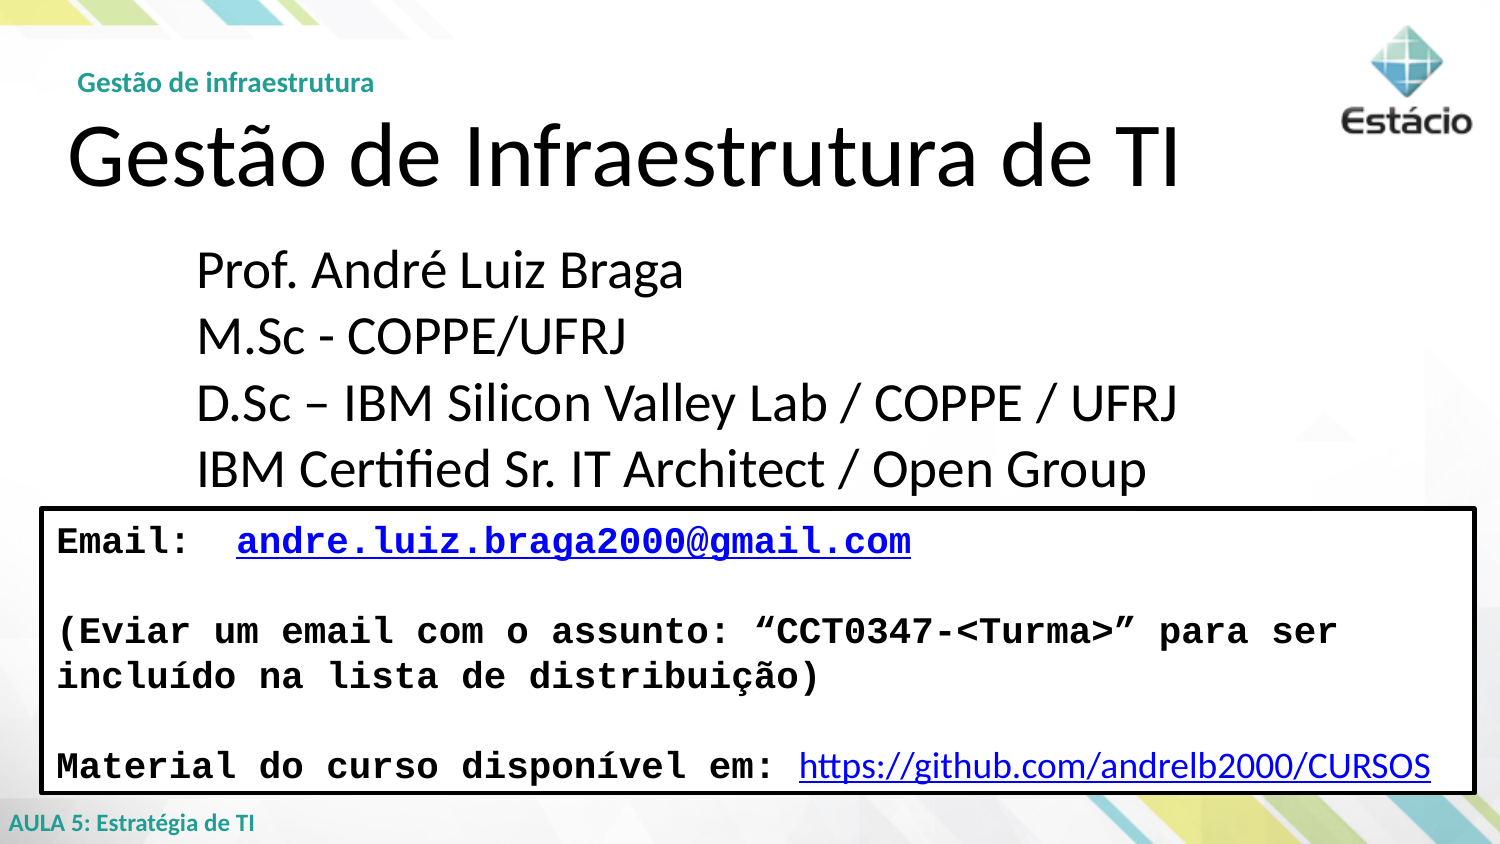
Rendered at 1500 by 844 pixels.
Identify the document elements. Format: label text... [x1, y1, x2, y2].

subtitle Prof. André Luiz Braga M.Sc - COPPE/UFRJ D.Sc – IBM Silicon Valley Lab / COPPE / UFRJ IBM Certified Sr. IT Architect / Open Group [181, 225, 1365, 506]
title Gestão de Infraestrutura de TI [53, 87, 1319, 382]
text_box Email: andre.luiz.braga2000@gmail.com (Eviar um email com o assunto: “CCT0347-<Turma>” para ser incluído na lista de distribuição) Material do curso disponível em: https://github.com/andrelb2000/CURSOS [39, 506, 1477, 795]
picture [0, 0, 1500, 844]
